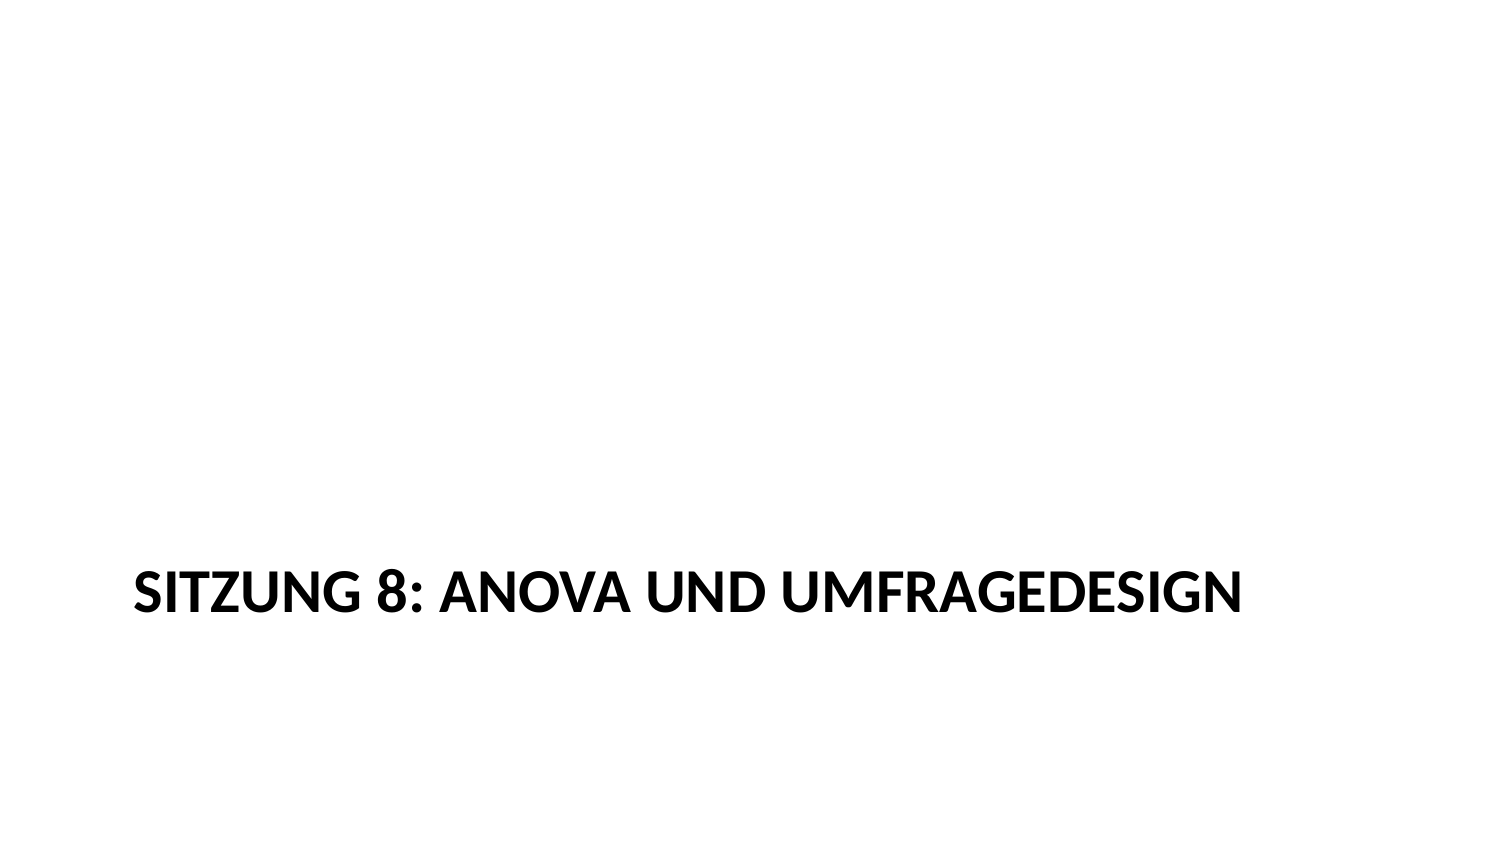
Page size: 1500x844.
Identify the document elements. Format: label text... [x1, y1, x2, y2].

title Sitzung 8: ANOVA und Umfragedesign [118, 542, 1394, 710]
